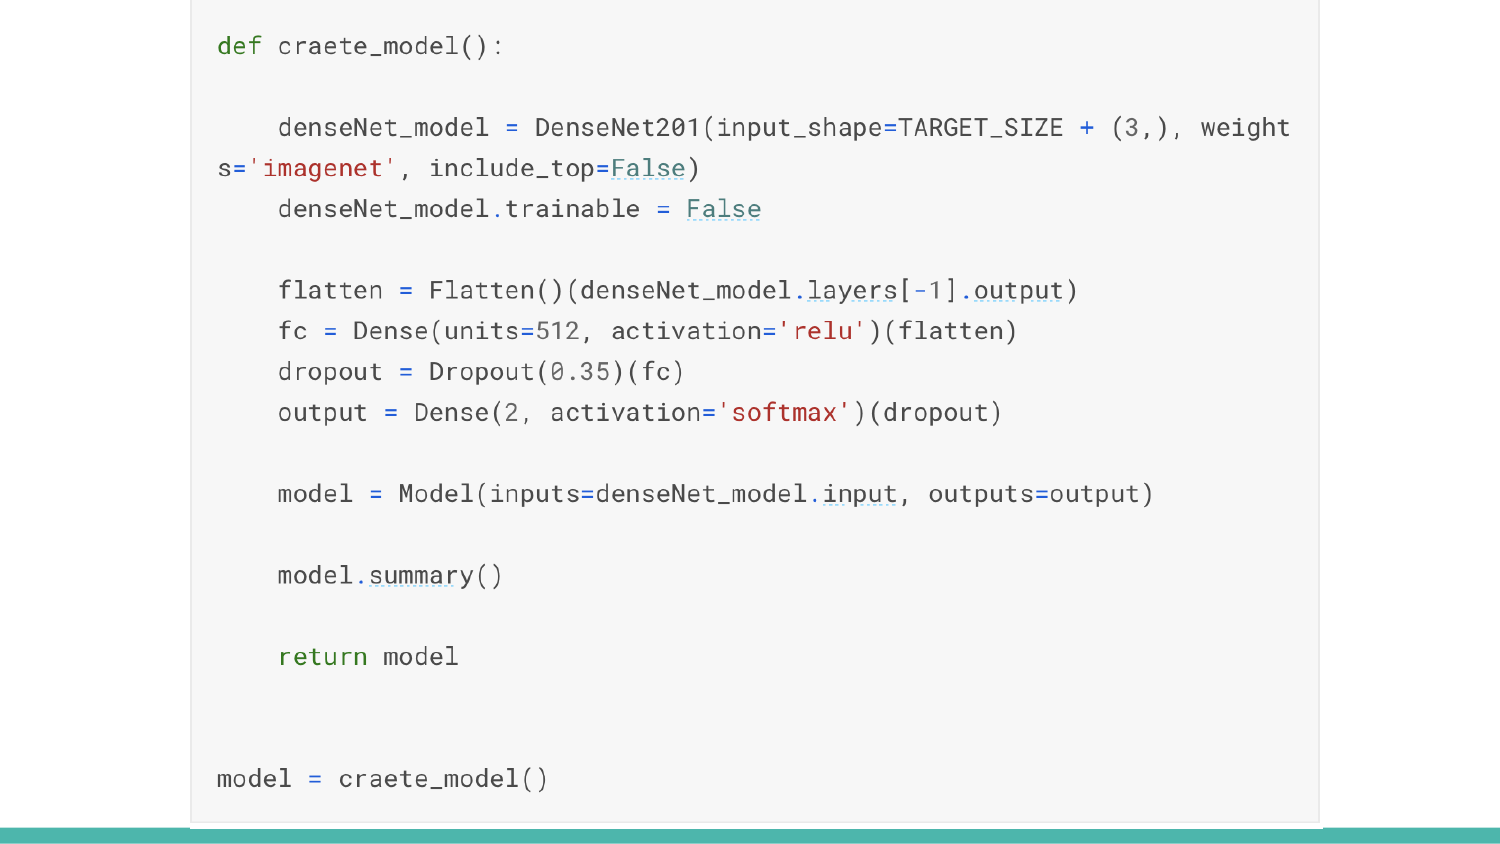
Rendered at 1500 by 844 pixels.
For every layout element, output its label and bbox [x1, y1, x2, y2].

picture [190, 0, 1323, 829]
